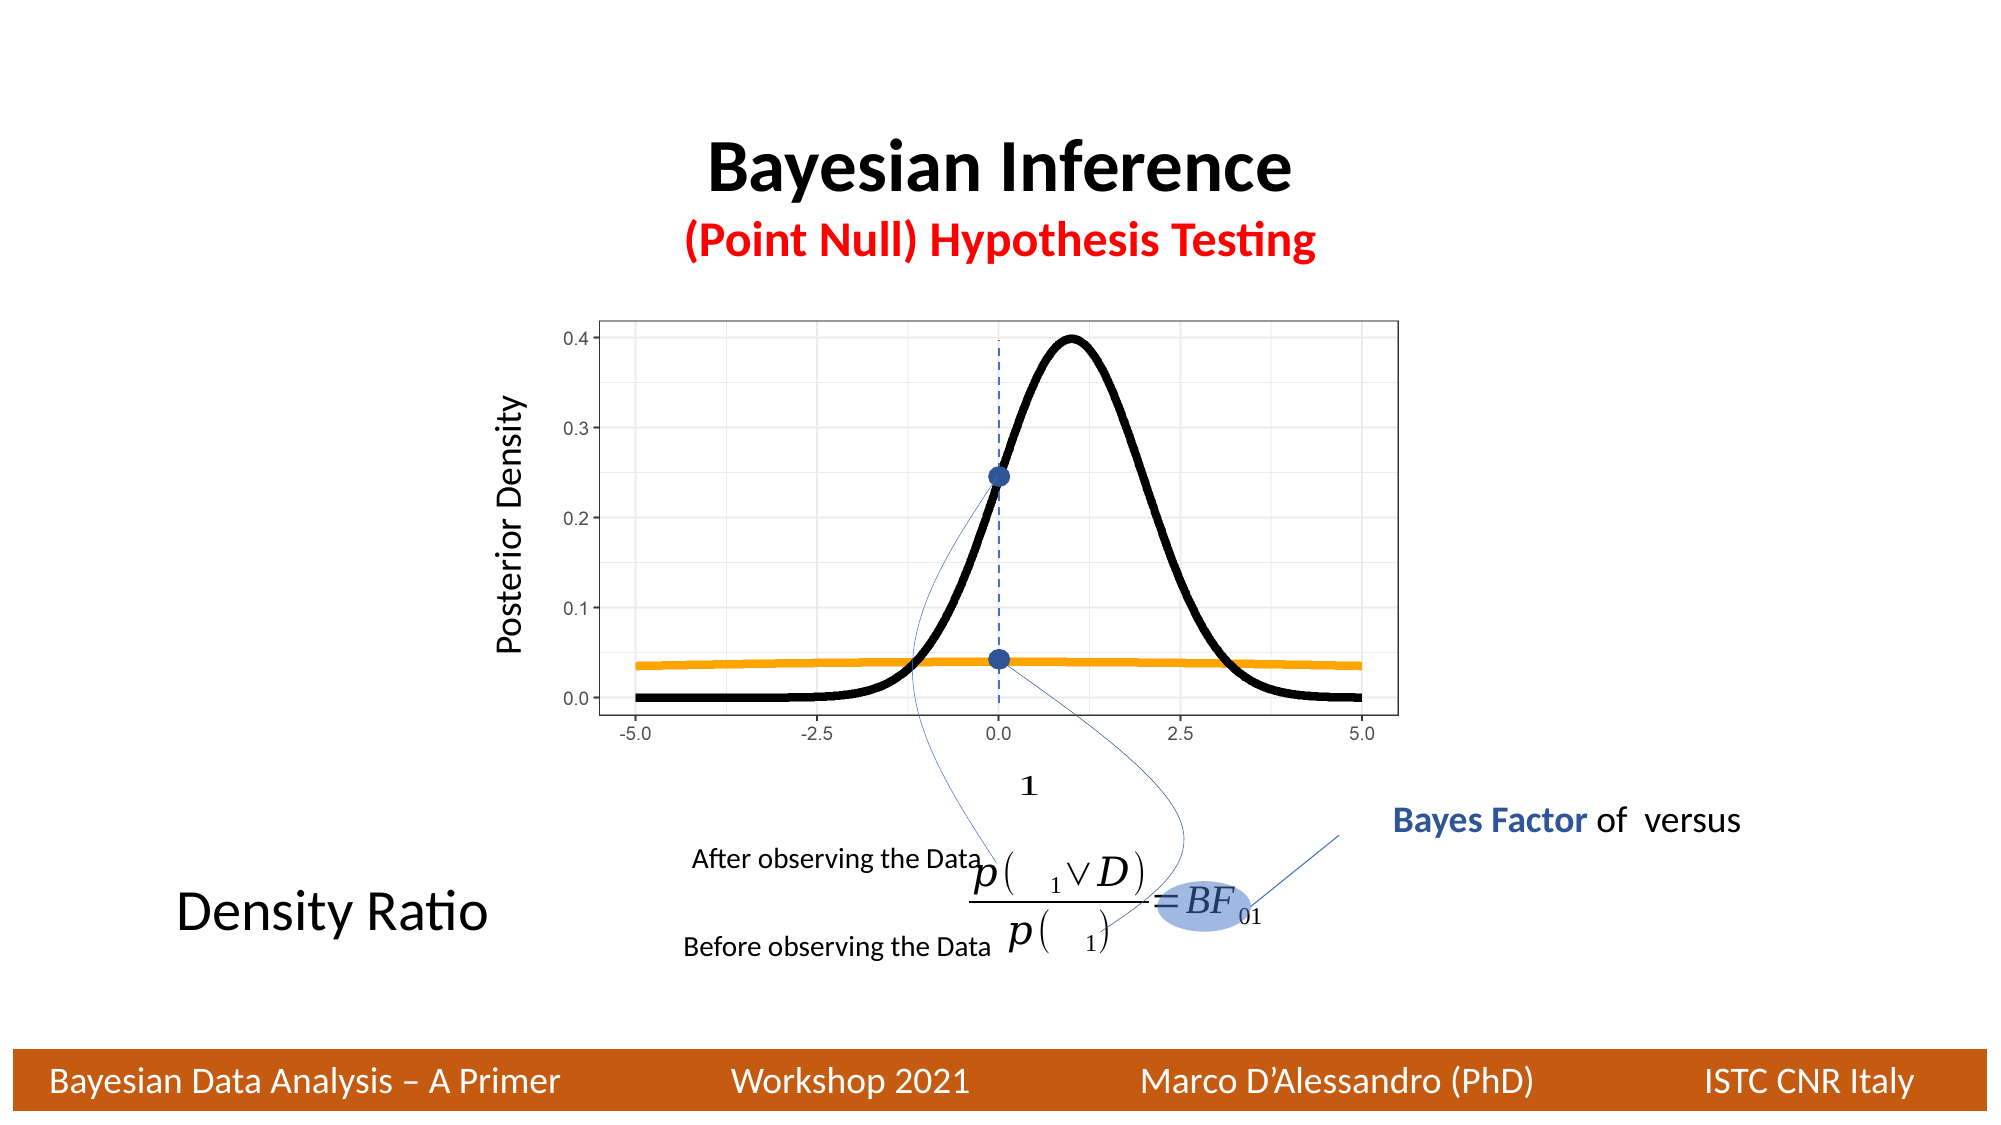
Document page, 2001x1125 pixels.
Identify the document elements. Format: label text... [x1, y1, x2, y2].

text_box [1157, 881, 1251, 932]
text_box [1045, 782, 1186, 933]
text_box Before observing the Data [668, 920, 1008, 970]
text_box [1250, 835, 1339, 907]
text_box Bayesian Inference (Point Null) Hypothesis Testing [553, 109, 1447, 274]
text_box [946, 782, 997, 864]
text_box Posterior Density [475, 380, 524, 671]
text_box After observing the Data [677, 832, 997, 883]
text_box [12, 1048, 1988, 1112]
picture [524, 309, 1410, 782]
text_box Bayesian Data Analysis – A Primer Workshop 2021 Marco D’Alessandro (PhD) ISTC CNR Italy [34, 1048, 1969, 1109]
text_box Density Ratio [161, 865, 504, 950]
